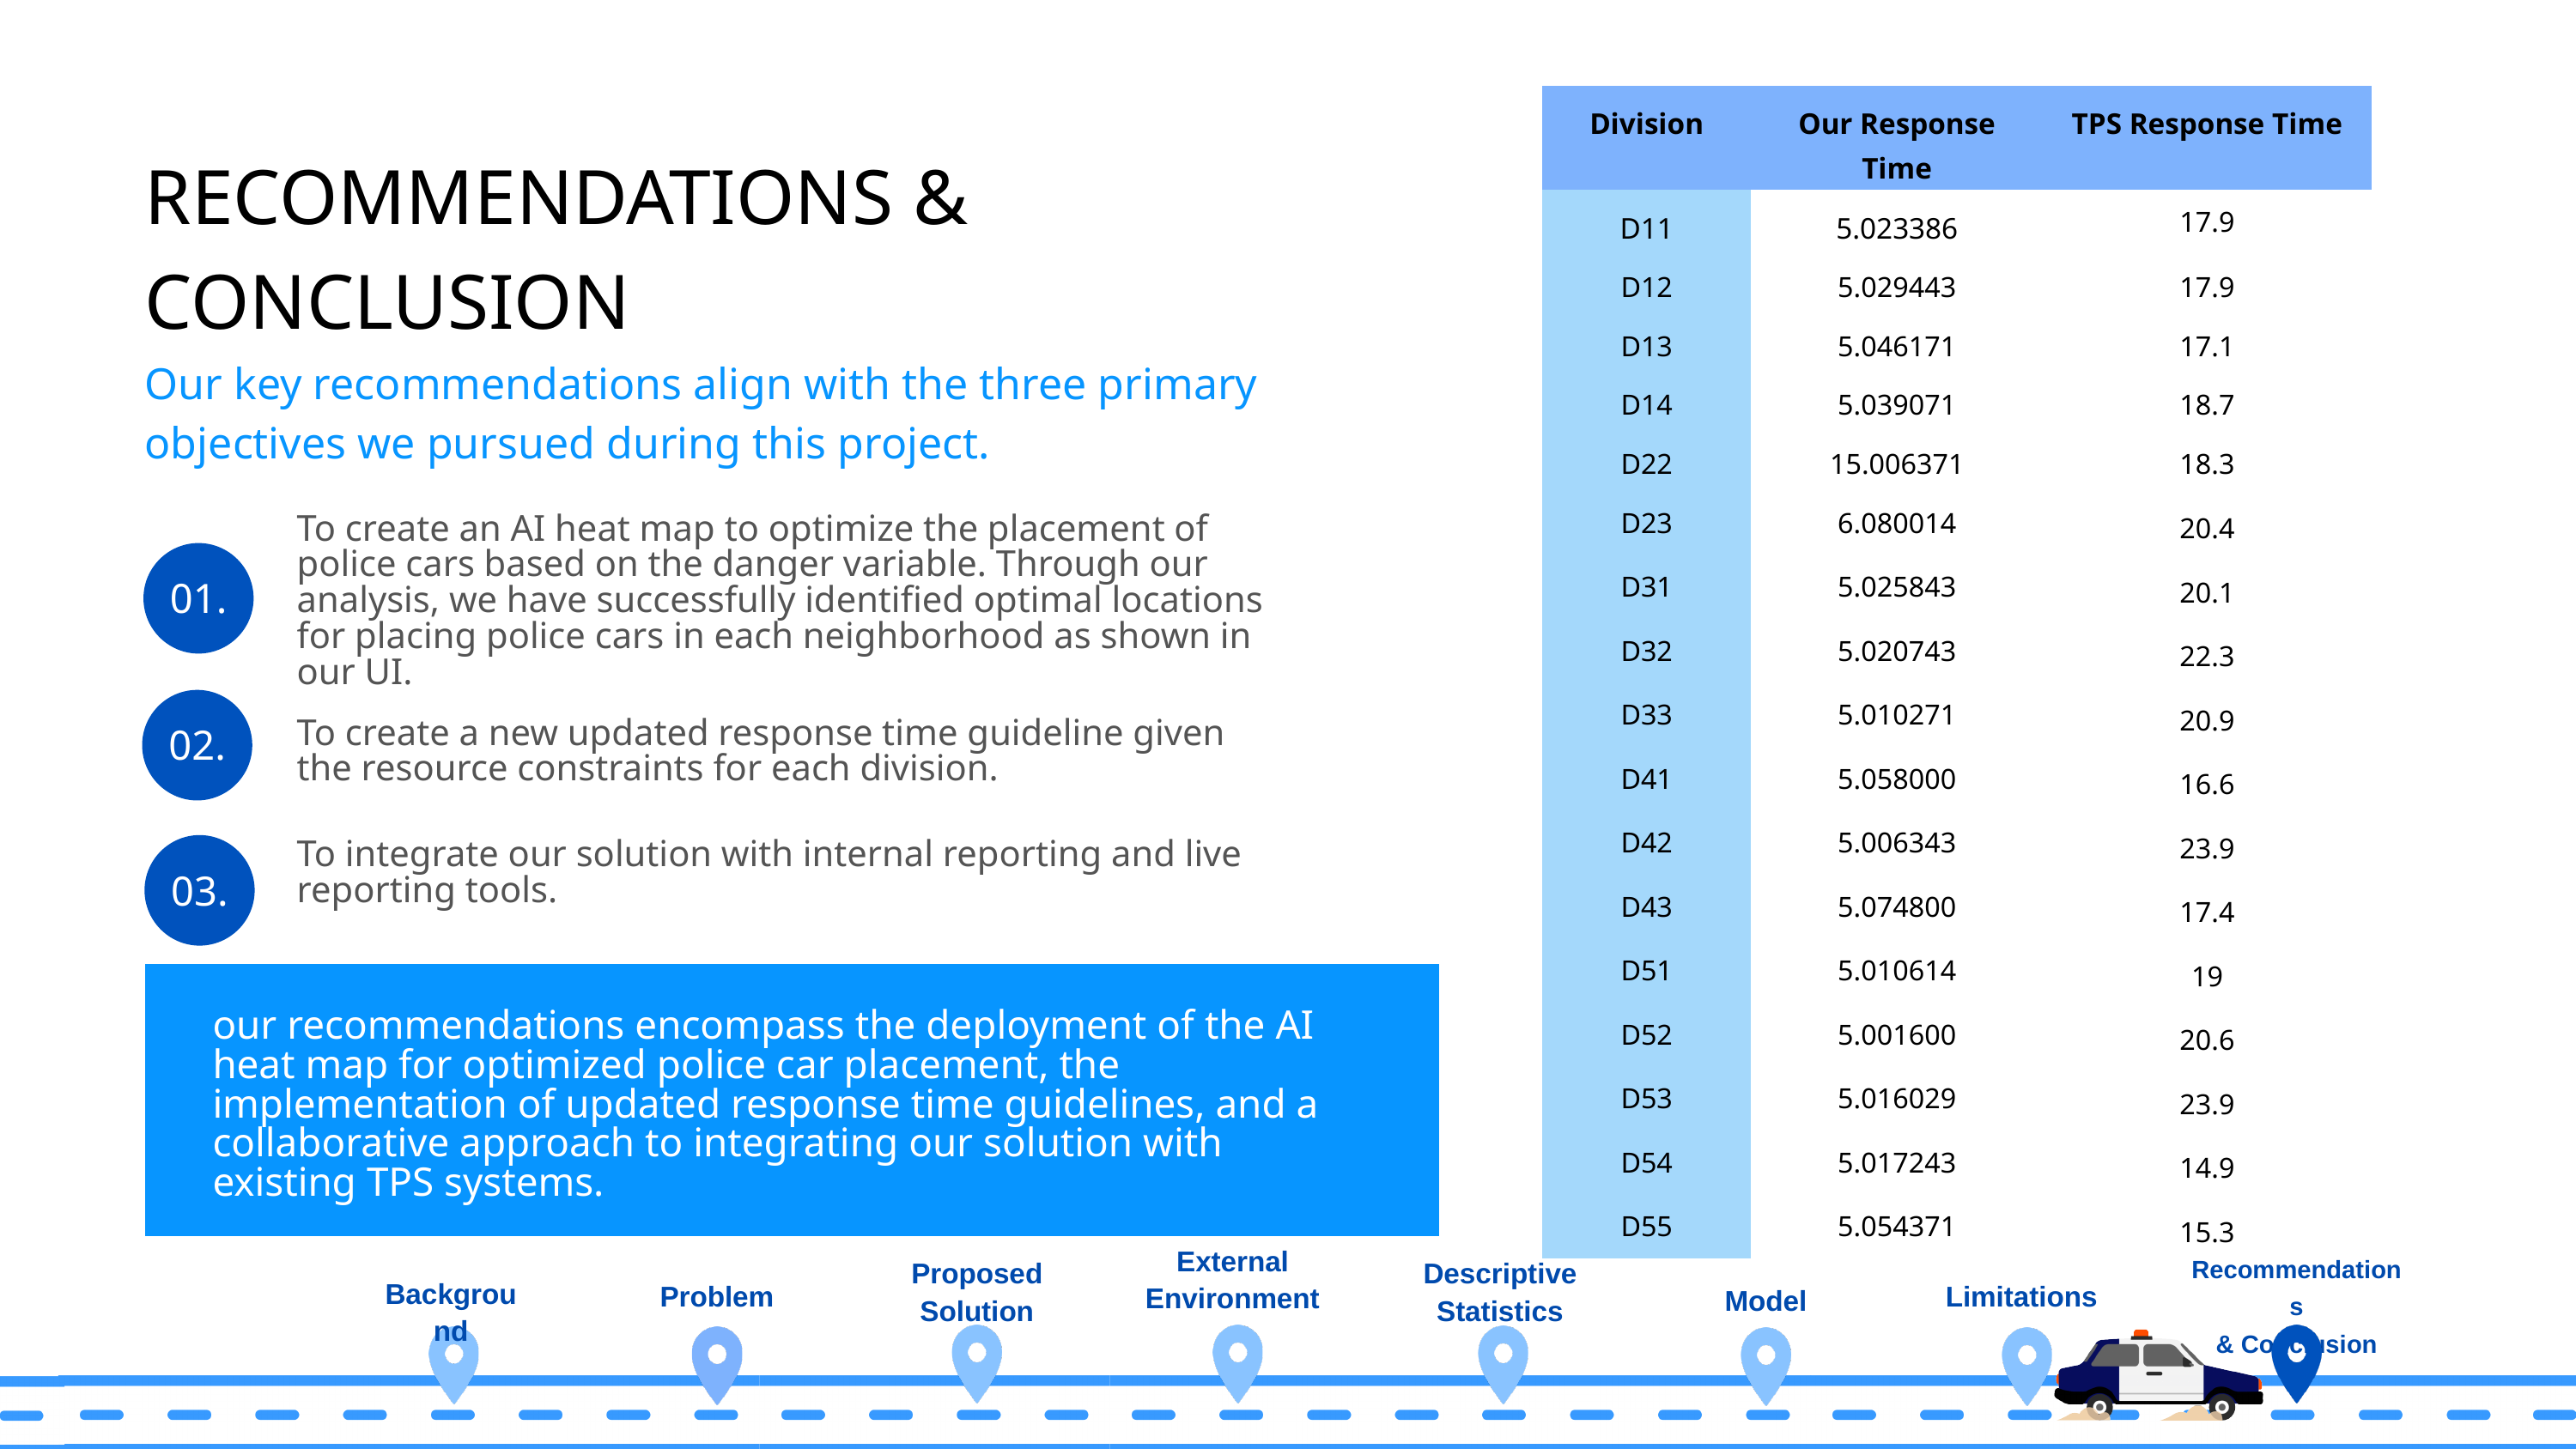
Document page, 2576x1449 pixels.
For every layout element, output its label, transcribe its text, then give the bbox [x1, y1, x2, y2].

table_cell D12 [1542, 255, 1751, 314]
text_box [143, 543, 254, 654]
table_cell 5.039071 [1751, 373, 2043, 432]
table_cell 5.025843 [1751, 555, 2043, 619]
table_cell 5.046171 [1751, 314, 2043, 373]
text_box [144, 963, 1439, 1236]
table_cell 5.029443 [1751, 255, 2043, 314]
table_cell 16.6 [2043, 747, 2372, 810]
table_cell D14 [1542, 373, 1751, 432]
table_cell 5.010271 [1751, 682, 2043, 747]
table_cell 6.080014 [1751, 491, 2043, 555]
table_cell 15.006371 [1751, 432, 2043, 491]
table_cell 5.054371 [1751, 1194, 2043, 1236]
table_cell 15.3 [2043, 1194, 2372, 1236]
table_cell D42 [1542, 810, 1751, 875]
table_cell D33 [1542, 682, 1751, 747]
table_cell 20.9 [2043, 682, 2372, 747]
table_cell 20.1 [2043, 555, 2372, 619]
table_cell 22.3 [2043, 619, 2372, 682]
table_cell 5.006343 [1751, 810, 2043, 875]
table_cell D13 [1542, 314, 1751, 373]
table_cell 5.074800 [1751, 875, 2043, 938]
table_cell D41 [1542, 747, 1751, 810]
table_header Division [1542, 86, 1751, 190]
table_cell 5.010614 [1751, 938, 2043, 1003]
text_box Our key recommendations align with the three primary objectives we pursued during this project. [144, 347, 1289, 468]
table_cell 5.023386 [1751, 190, 2043, 255]
text_box RECOMMENDATIONS & CONCLUSION [144, 134, 1289, 345]
table_cell D43 [1542, 875, 1751, 938]
table_cell 20.6 [2043, 1003, 2372, 1066]
table_cell 20.4 [2043, 491, 2372, 555]
table_cell 23.9 [2043, 810, 2372, 875]
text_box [144, 834, 255, 946]
table_cell D23 [1542, 491, 1751, 555]
table_cell D53 [1542, 1066, 1751, 1131]
table_cell 18.3 [2043, 432, 2372, 491]
table_cell 14.9 [2043, 1131, 2372, 1194]
table_cell D32 [1542, 619, 1751, 682]
text_box To create a new updated response time guideline given the resource constraints for each division. [296, 716, 1288, 789]
table_cell 18.7 [2043, 373, 2372, 432]
table_cell D55 [1542, 1194, 1751, 1236]
table_cell D54 [1542, 1131, 1751, 1194]
table_header TPS Response Time [2043, 86, 2372, 190]
table_cell D52 [1542, 1003, 1751, 1066]
table_cell D51 [1542, 938, 1751, 1003]
table_cell 5.001600 [1751, 1003, 2043, 1066]
table_cell 23.9 [2043, 1066, 2372, 1131]
table_cell 5.017243 [1751, 1131, 2043, 1194]
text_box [0, 1239, 2576, 1449]
table_cell D31 [1542, 555, 1751, 619]
table_cell 17.4 [2043, 875, 2372, 938]
table_cell 19 [2043, 938, 2372, 1003]
text_box To create an AI heat map to optimize the placement of police cars based on the danger variable. Through our analysis, we have successfully identified optimal locations for placing police cars in each neighborhood as shown in our UI. [296, 512, 1288, 692]
table_cell 17.1 [2043, 314, 2372, 373]
table_cell 17.9 [2043, 190, 2372, 255]
table_cell D11 [1542, 190, 1751, 255]
table_cell 5.020743 [1751, 619, 2043, 682]
table_cell 5.058000 [1751, 747, 2043, 810]
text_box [142, 689, 252, 801]
table_cell 17.9 [2043, 255, 2372, 314]
table_header Our Response Time [1751, 86, 2043, 190]
table_cell D22 [1542, 432, 1751, 491]
text_box To integrate our solution with internal reporting and live reporting tools. [296, 838, 1288, 946]
table_cell 5.016029 [1751, 1066, 2043, 1131]
